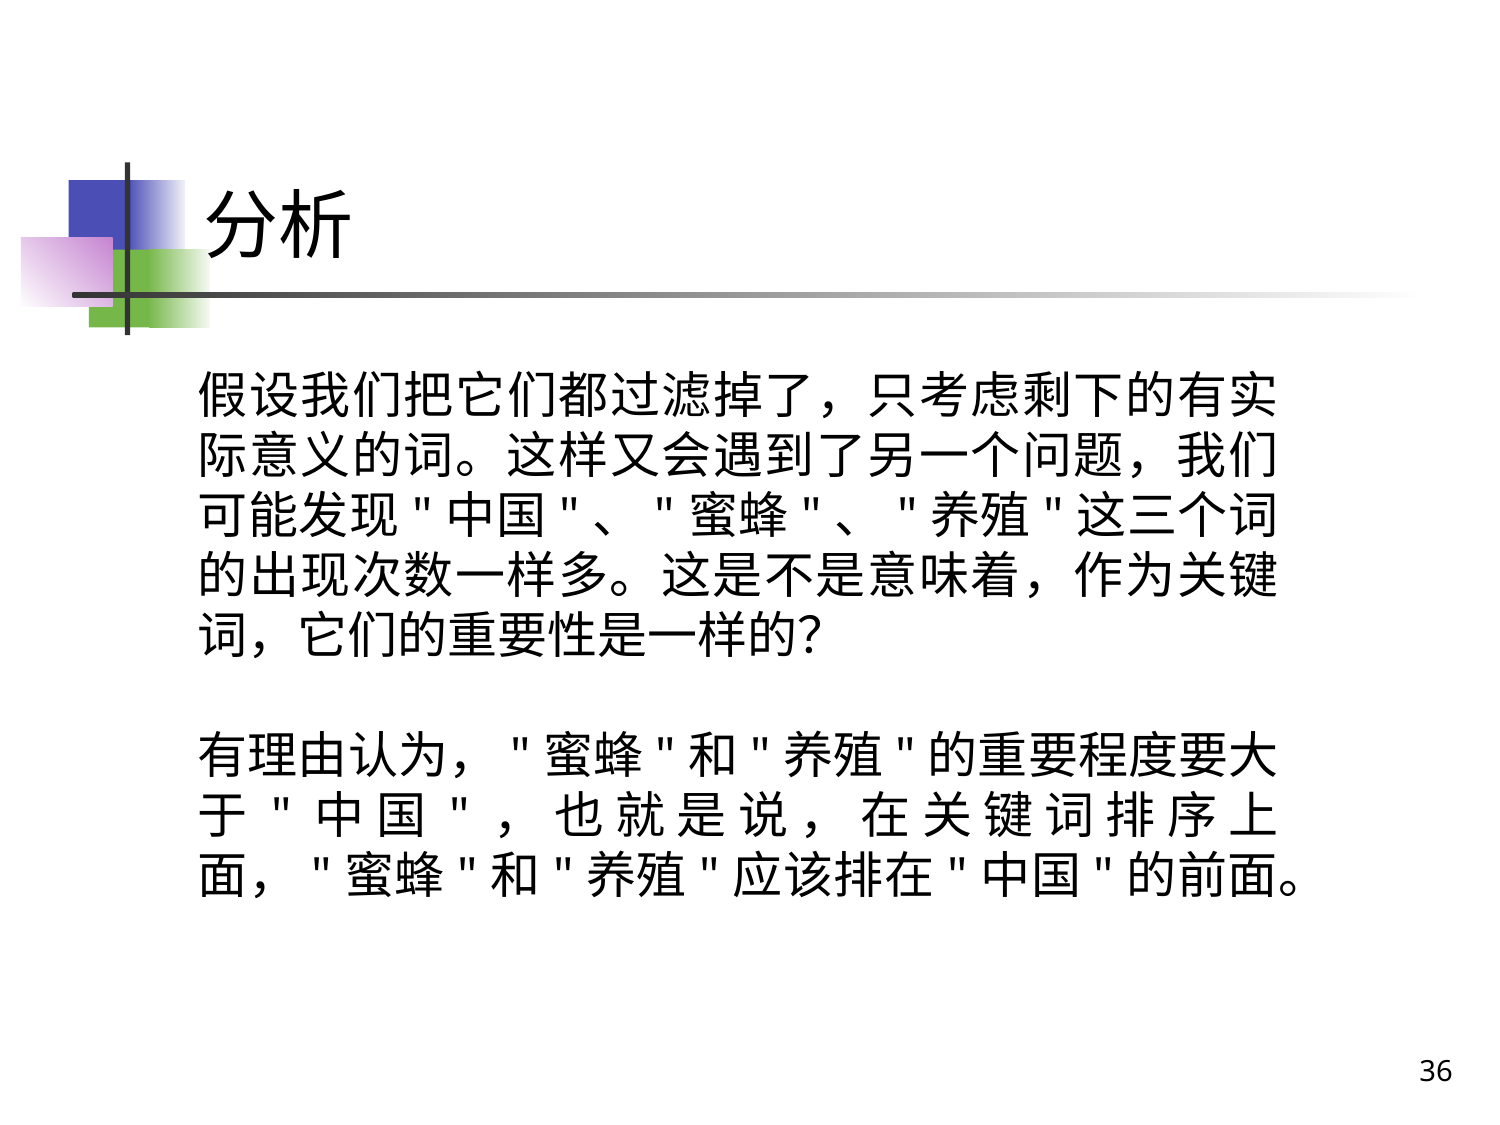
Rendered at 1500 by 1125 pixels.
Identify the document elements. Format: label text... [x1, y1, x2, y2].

text_box 假设我们把它们都过滤掉了，只考虑剩下的有实际意义的词。这样又会遇到了另一个问题，我们可能发现"中国"、"蜜蜂"、"养殖"这三个词的出现次数一样多。这是不是意味着，作为关键词，它们的重要性是一样的？ 有理由认为，"蜜蜂"和"养殖"的重要程度要大于"中国"，也就是说，在关键词排序上面，"蜜蜂"和"养殖"应该排在"中国"的前面。 [182, 356, 1294, 912]
slide_number 36 [1155, 1024, 1468, 1100]
title 分析 [188, 35, 1468, 275]
